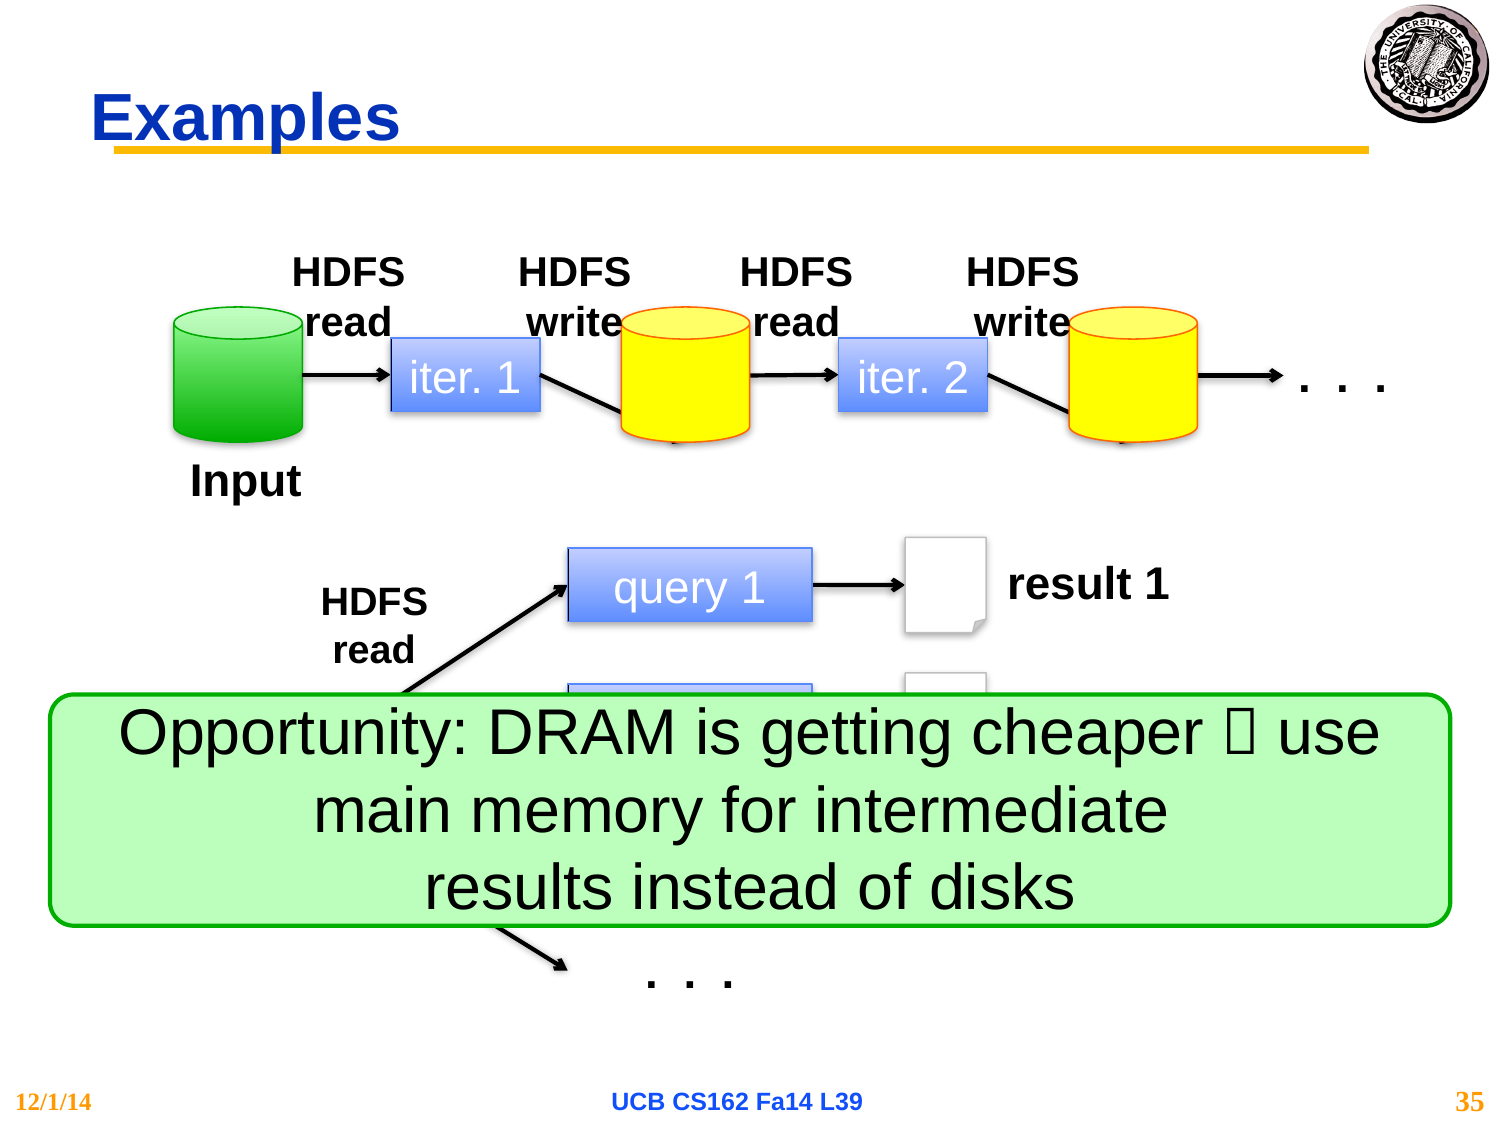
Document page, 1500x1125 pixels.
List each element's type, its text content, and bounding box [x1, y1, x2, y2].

text_box Opportunity: DRAM is getting cheaper  use main memory for intermediate results instead of disks [47, 692, 168, 928]
text_box . . . [1283, 338, 1403, 409]
text_box [173, 306, 304, 443]
footer UCB CS162 Fa14 L39 [499, 1074, 976, 1125]
text_box Opportunity: DRAM is getting cheaper  use main memory for intermediate results instead of disks [1191, 692, 1453, 928]
text_box HDFS read [724, 237, 869, 353]
picture [1350, 0, 1500, 127]
text_box HDFS write [503, 237, 647, 353]
text_box iter. 1 [390, 337, 541, 412]
text_box [647, 306, 724, 312]
text_box iter. 2 [838, 337, 988, 412]
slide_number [0, 1074, 251, 1125]
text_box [173, 537, 1187, 1007]
text_box HDFS read [276, 237, 421, 353]
text_box Input [175, 443, 317, 514]
text_box HDFS write [950, 237, 1095, 353]
slide_number 35 [1412, 1074, 1500, 1125]
text_box [620, 335, 751, 443]
text_box [1068, 306, 1199, 443]
title Examples [75, 24, 1425, 213]
